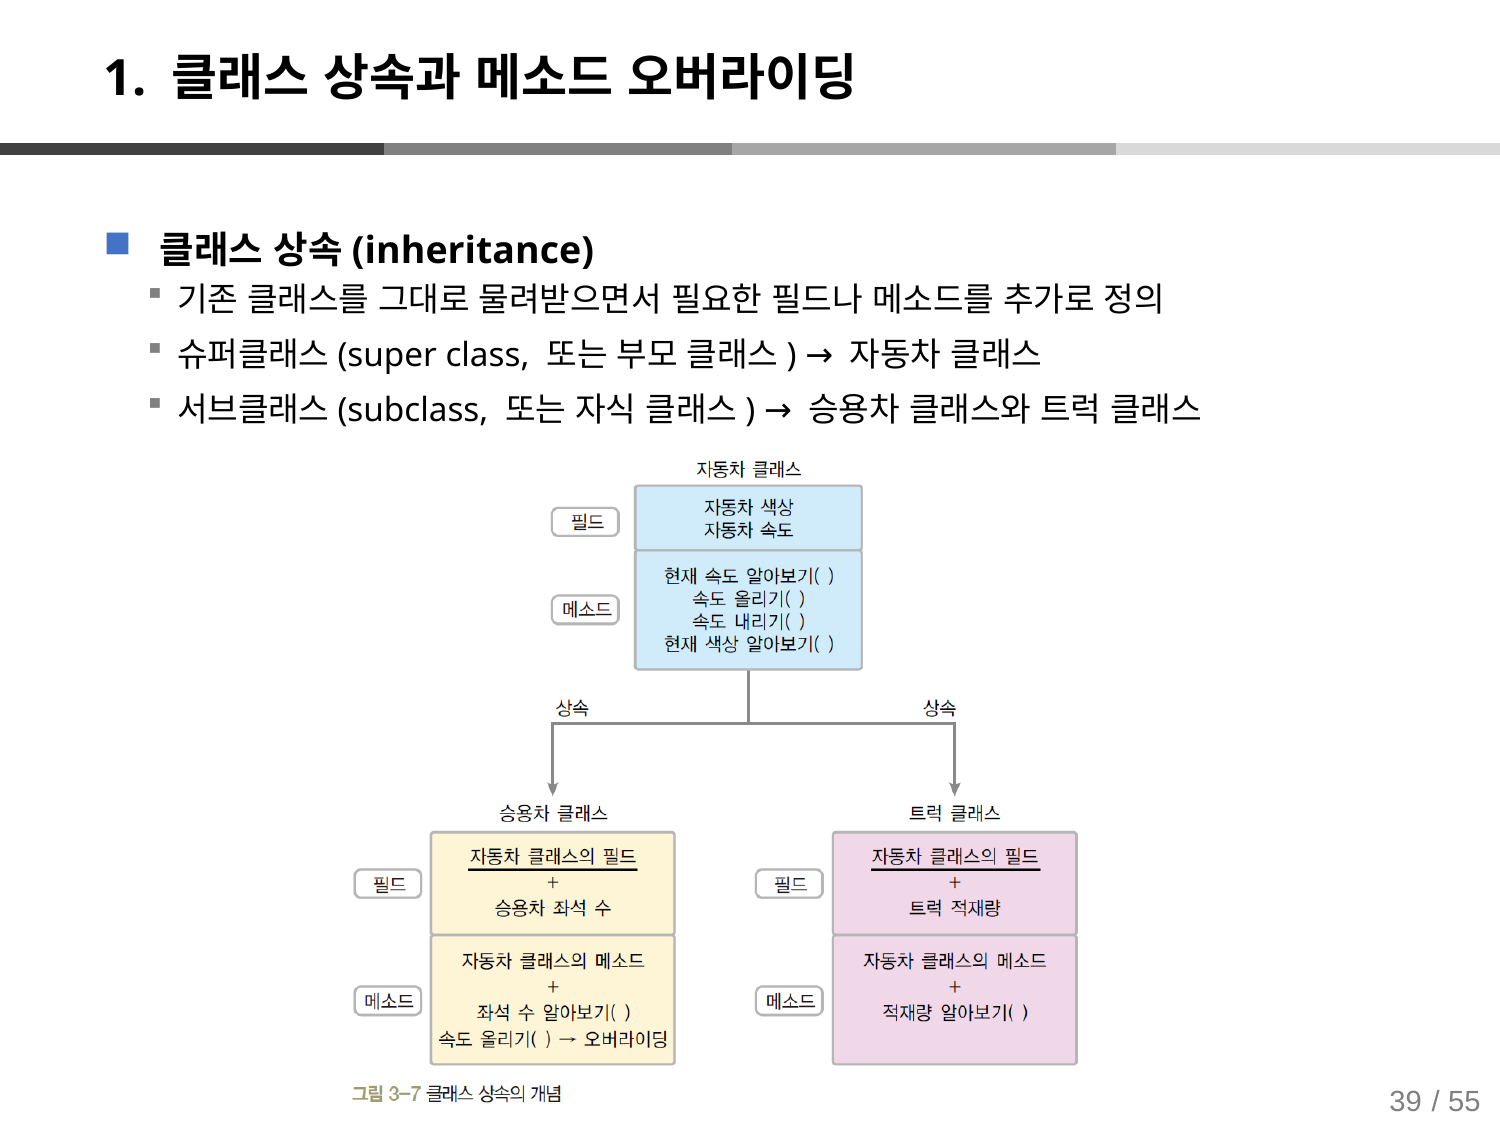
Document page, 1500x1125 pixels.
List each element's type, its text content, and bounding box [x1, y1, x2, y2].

picture [349, 456, 1079, 1107]
title 1. 클래스 상속과 메소드 오버라이딩 [88, 30, 1211, 121]
list 클래스 상속(inheritance) 기존 클래스를 그대로 물려받으면서 필요한 필드나 메소드를 추가로 정의 슈퍼클래스(super class, 또는 부모 클래스) → 자동차 클래스 서브클래스(subclass, 또는 자식 클래스) → 승용차 클래스와 트럭 클래스 [88, 196, 1436, 1083]
